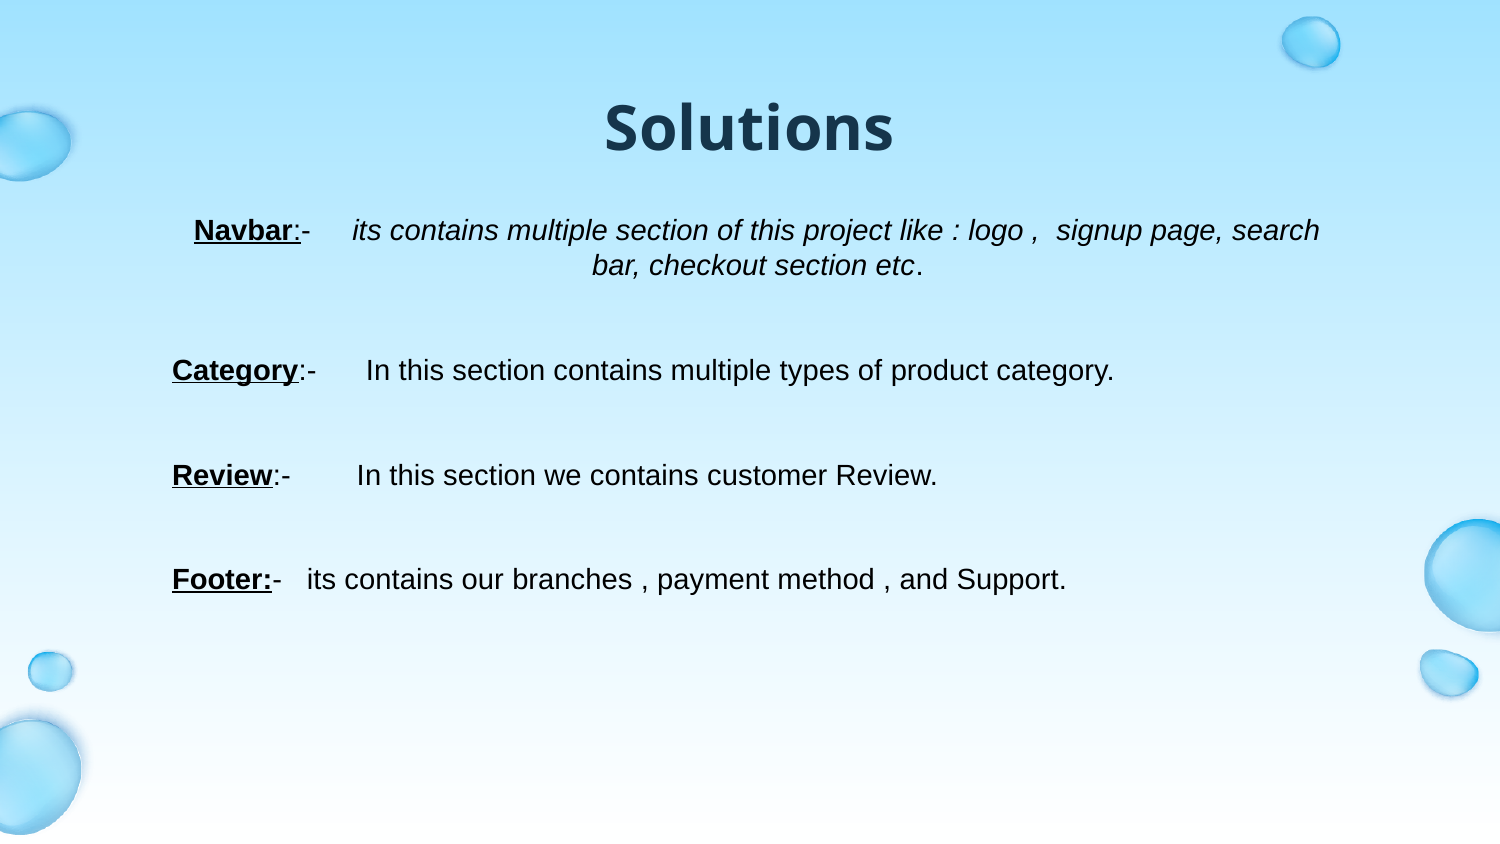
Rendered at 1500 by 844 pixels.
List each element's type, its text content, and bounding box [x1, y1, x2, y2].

text_box Navbar:- its contains multiple section of this project like : logo , signup page, search bar, checkout section etc. Category:- In this section contains multiple types of product category. Review:- In this section we contains customer Review. Footer:- its contains our branches , payment method , and Support. [157, 203, 1359, 673]
title Solutions [118, 72, 1382, 167]
picture [0, 0, 1500, 844]
